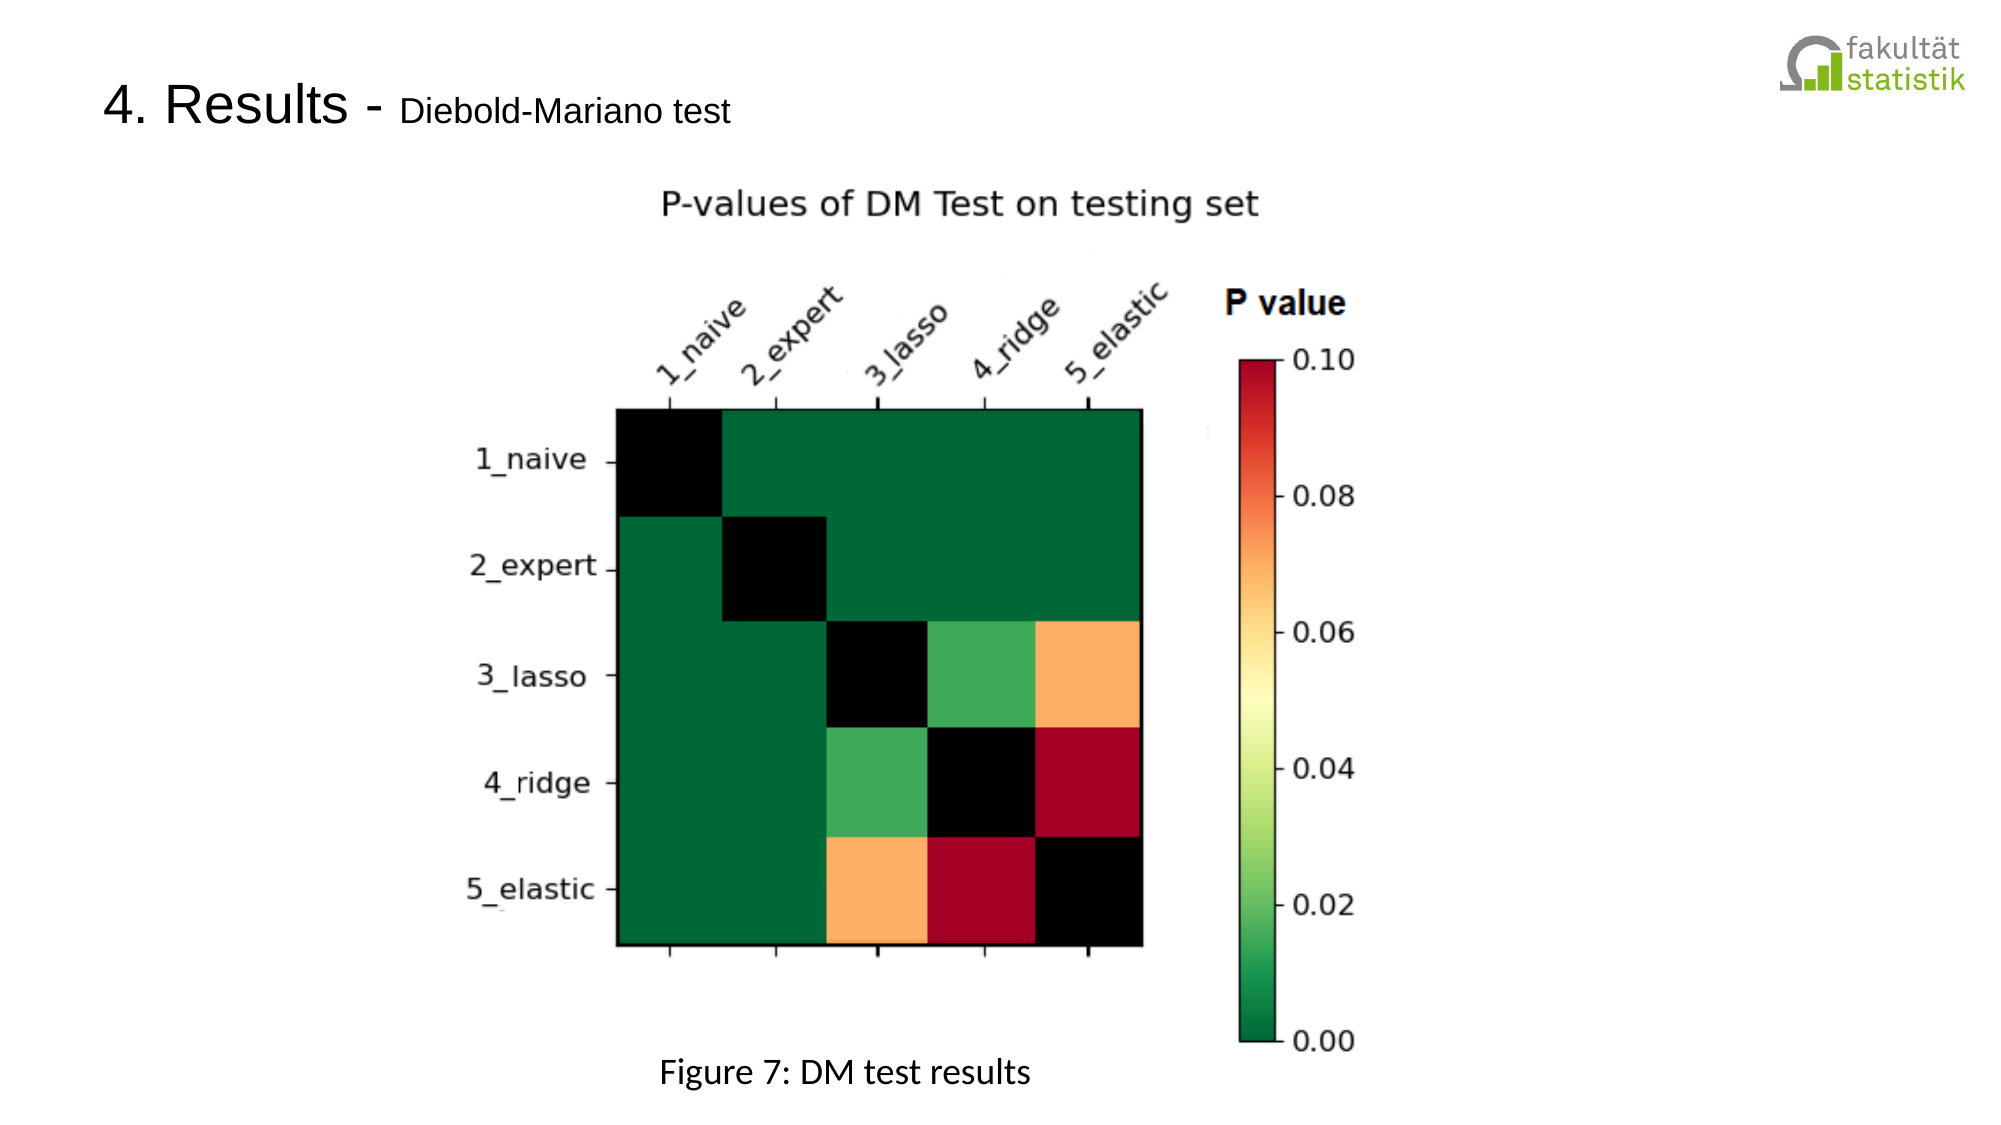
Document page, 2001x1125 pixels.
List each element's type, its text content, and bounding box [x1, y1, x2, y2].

text_box Figure 7: DM test results [644, 1039, 1560, 1100]
picture [434, 171, 1395, 1058]
picture [1780, 18, 1968, 112]
text_box 4. Results - Diebold-Mariano test [103, 67, 1603, 143]
